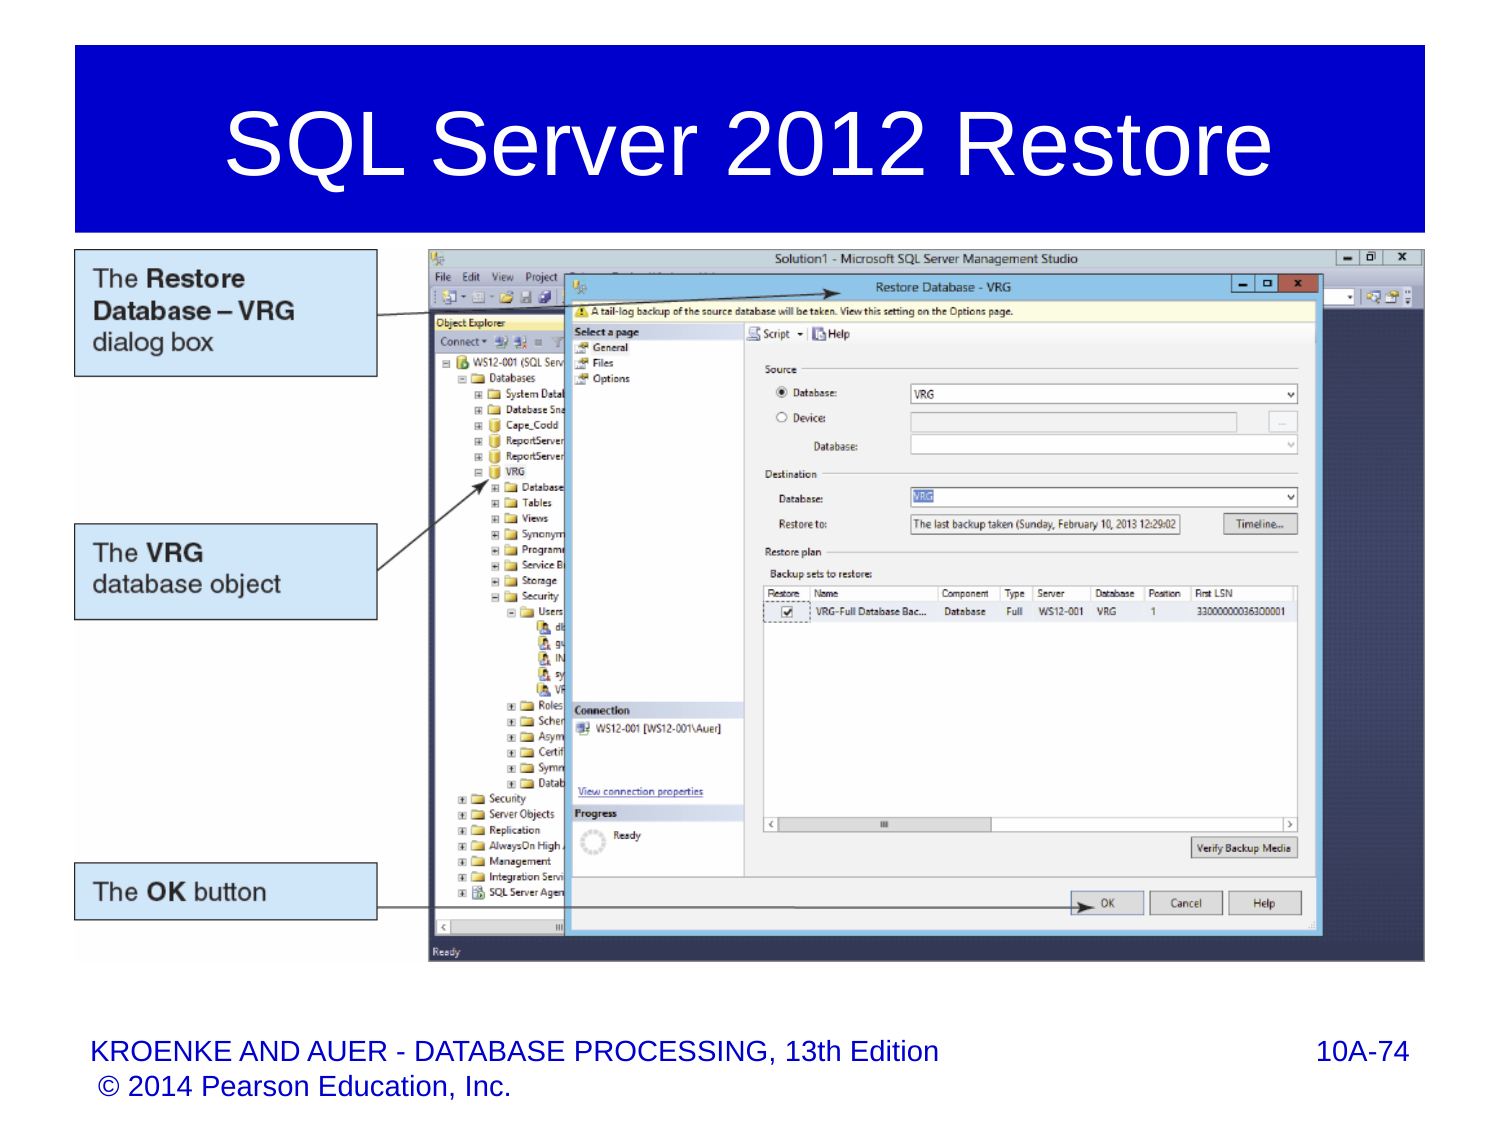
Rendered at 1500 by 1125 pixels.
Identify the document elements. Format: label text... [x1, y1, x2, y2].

title SQL Server 2012 Restore [75, 45, 1425, 233]
picture [74, 249, 1426, 963]
footer KROENKE AND AUER - DATABASE PROCESSING, 13th Edition © 2014 Pearson Education, Inc. [74, 1024, 963, 1104]
slide_number 10A-74 [1074, 1024, 1426, 1103]
